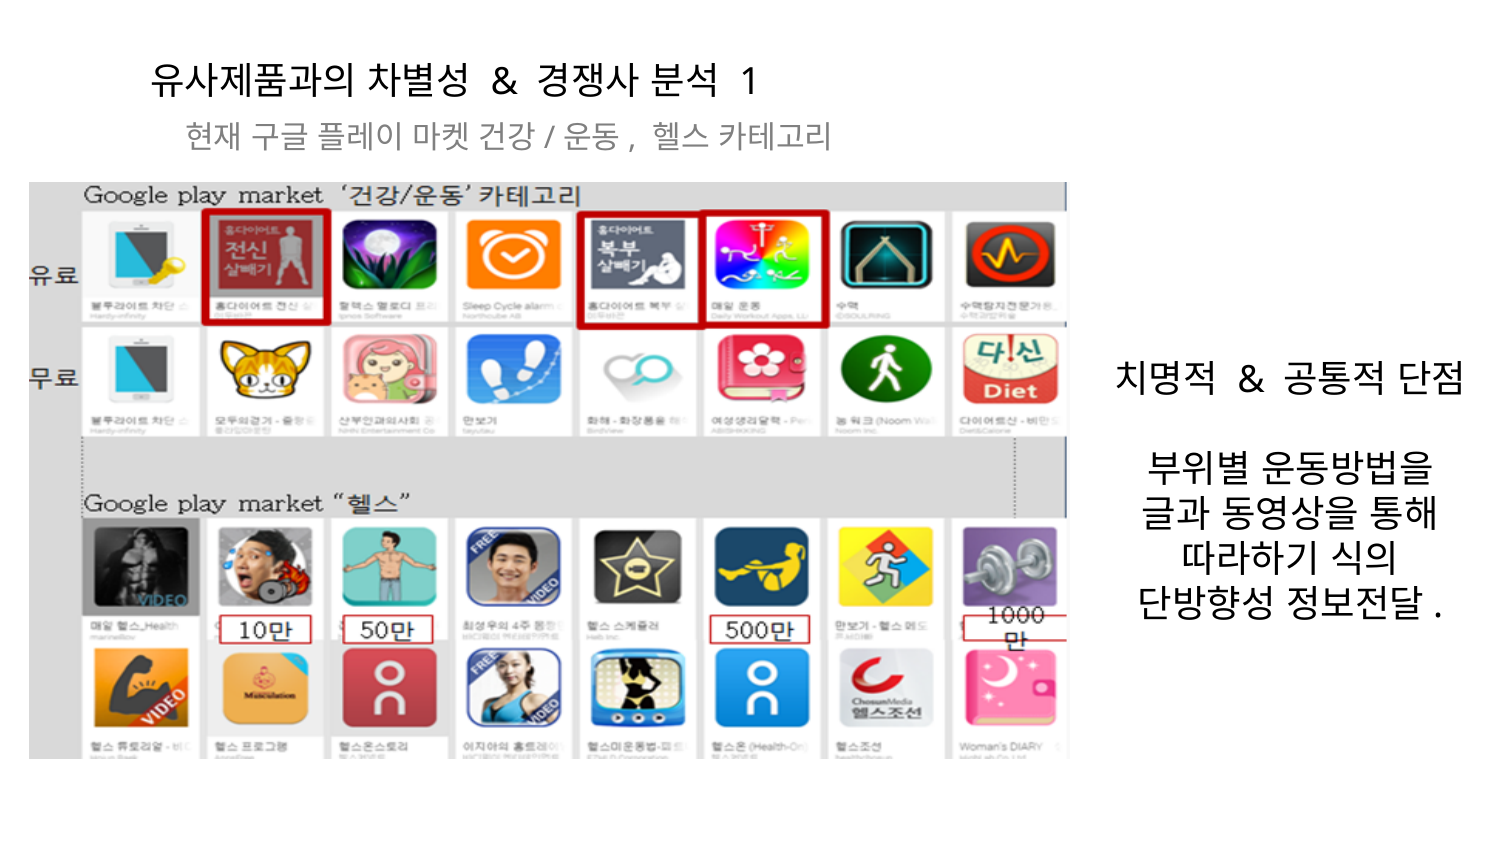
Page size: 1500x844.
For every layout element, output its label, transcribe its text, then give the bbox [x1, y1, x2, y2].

text_box 치명적 & 공통적 단점 부위별 운동방법을 글과 동영상을 통해 따라하기 식의 단방향성 정보전달. [1074, 347, 1500, 633]
picture [29, 182, 1070, 759]
text_box 유사제품과의 차별성 & 경쟁사 분석 1 [135, 49, 1220, 110]
text_box 현재 구글 플레이 마켓 건강/운동, 헬스 카테고리 [174, 111, 1070, 161]
